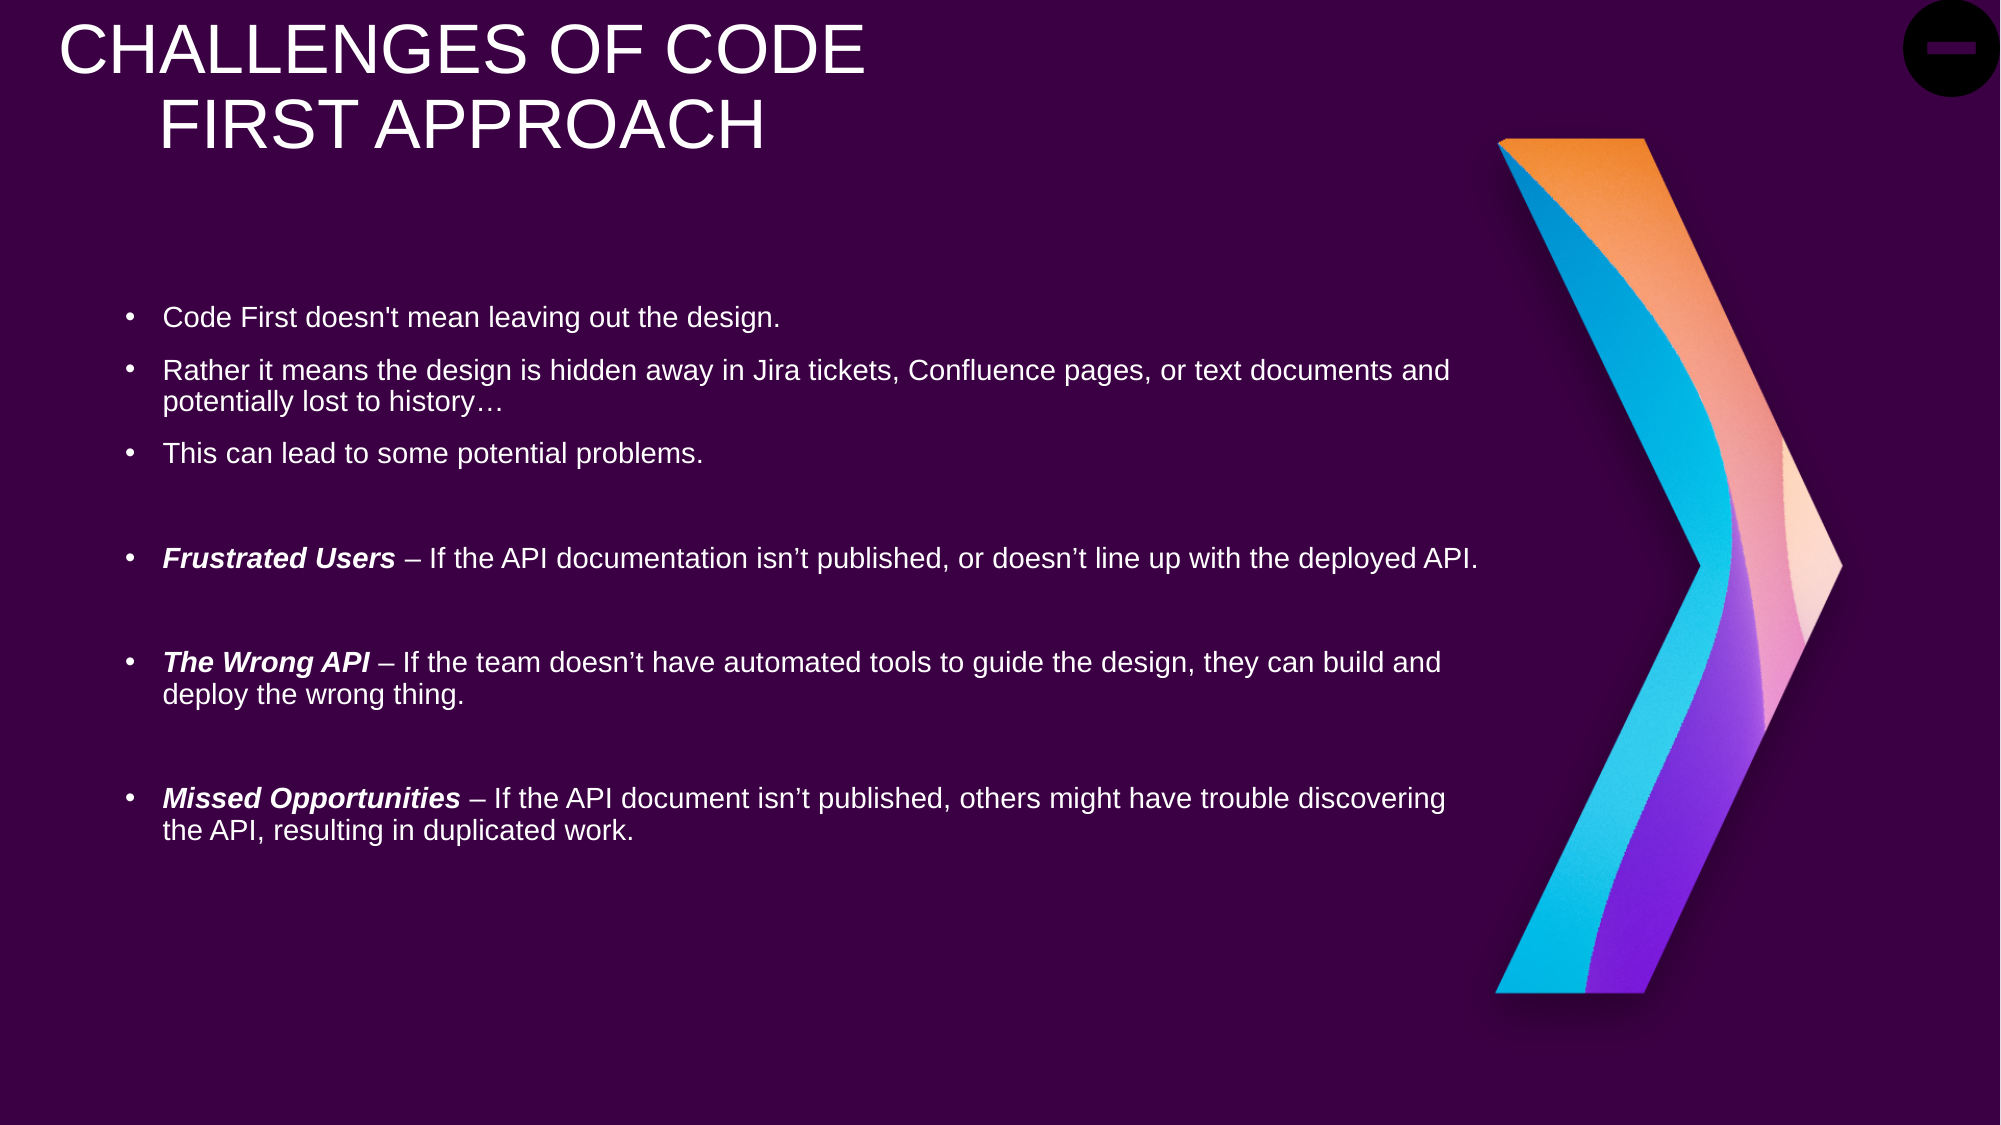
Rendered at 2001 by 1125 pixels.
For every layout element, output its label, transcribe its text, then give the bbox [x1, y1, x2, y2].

picture [0, 0, 2001, 1125]
text_box CHALLENGES OF CODE FIRST APPROACH [0, 0, 927, 172]
text_box Code First doesn't mean leaving out the design. Rather it means the design is hidden away in Jira tickets, Confluence pages, or text documents and potentially lost to history… This can lead to some potential problems. Frustrated Users – If the API documentation isn’t published, or doesn’t line up with the deployed API. The Wrong API – If the team doesn’t have automated tools to guide the design, they can build and deploy the wrong thing. Missed Opportunities – If the API document isn’t published, others might have trouble discovering the API, resulting in duplicated work. [110, 295, 1507, 901]
